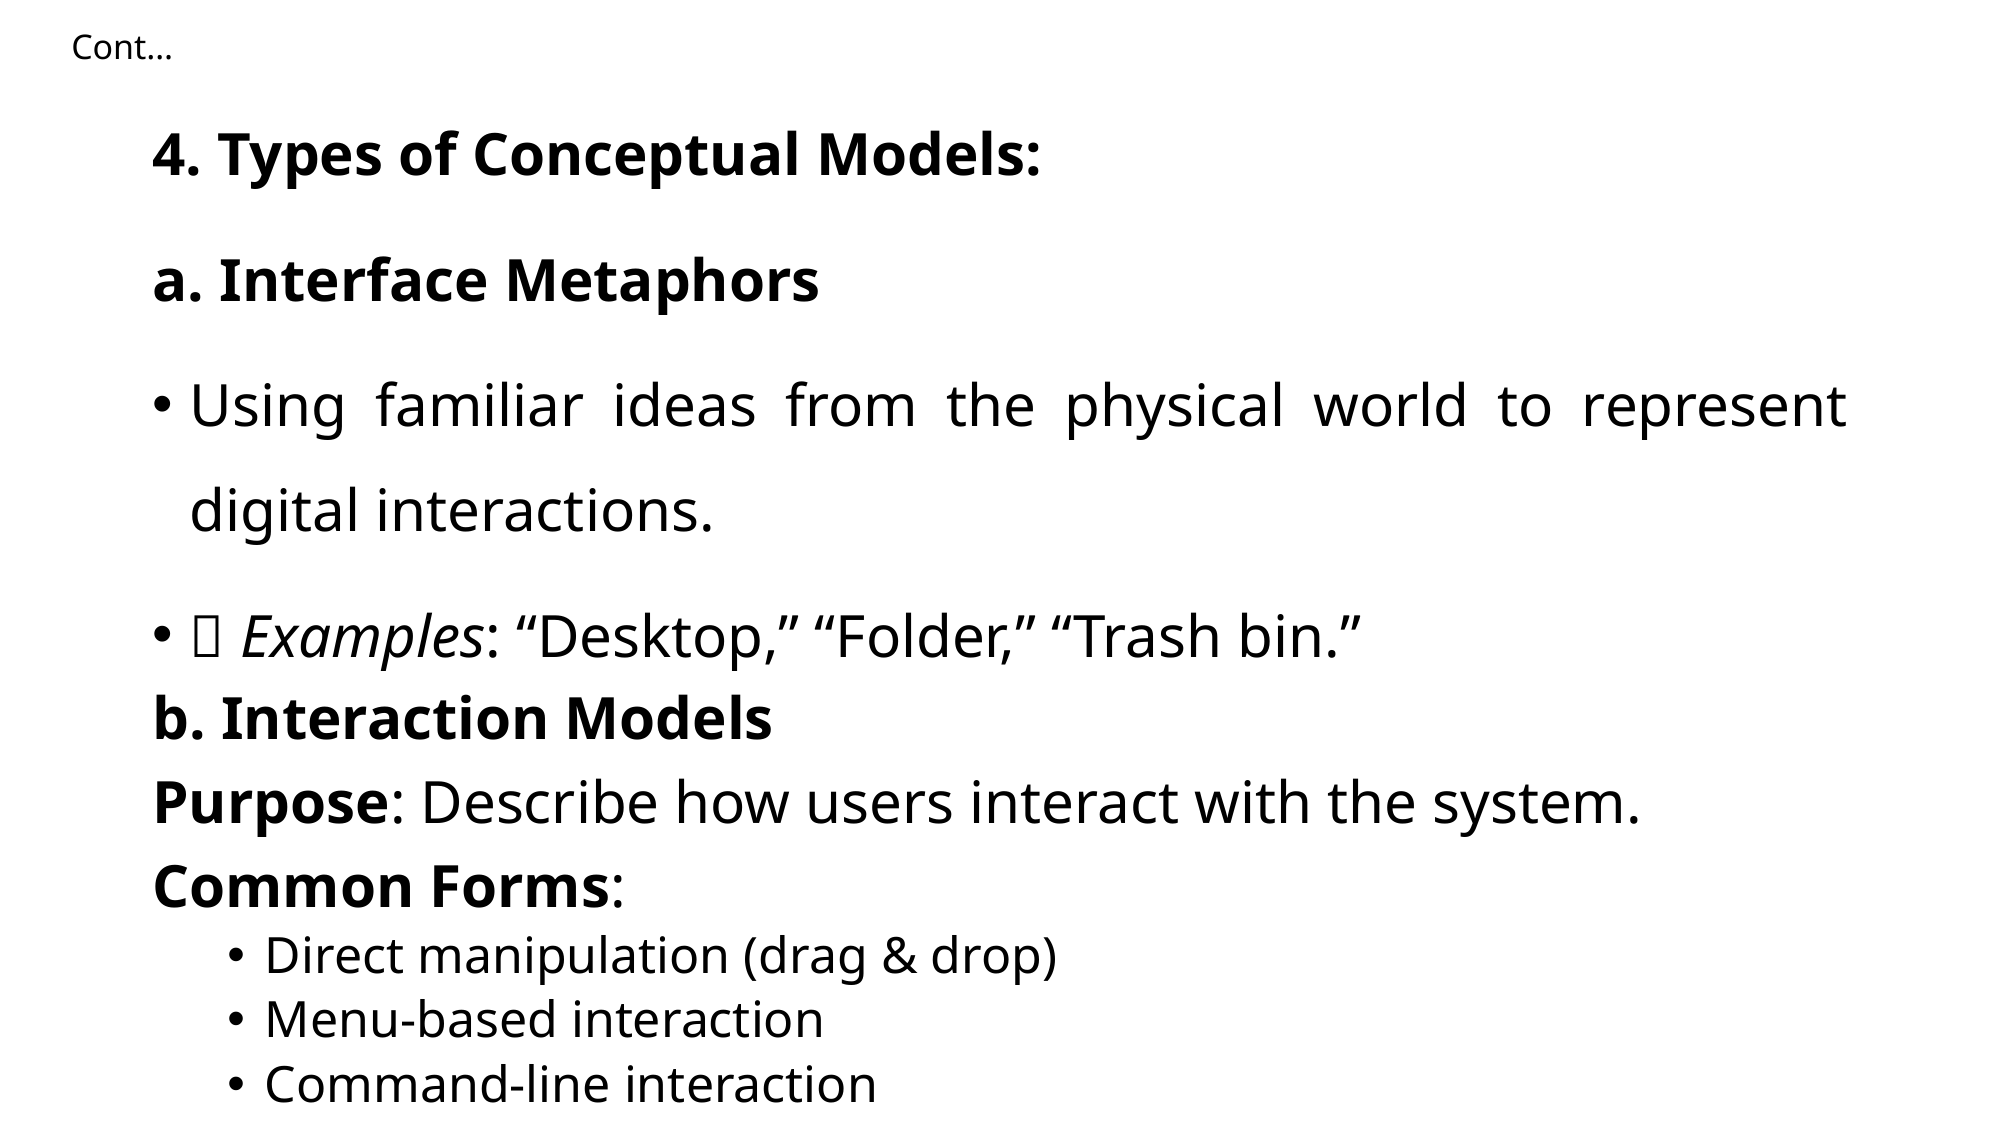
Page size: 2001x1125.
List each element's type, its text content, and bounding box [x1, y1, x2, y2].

title Cont… [56, 23, 1782, 75]
list 4. Types of Conceptual Models: a. Interface Metaphors Using familiar ideas from the physical world to represent digital interactions. 📁 Examples: “Desktop,” “Folder,” “Trash bin.” b. Interaction Models Purpose: Describe how users interact with the system. Common Forms: Direct manipulation (drag & drop) Menu-based interaction Command-line interaction [137, 74, 1863, 1125]
